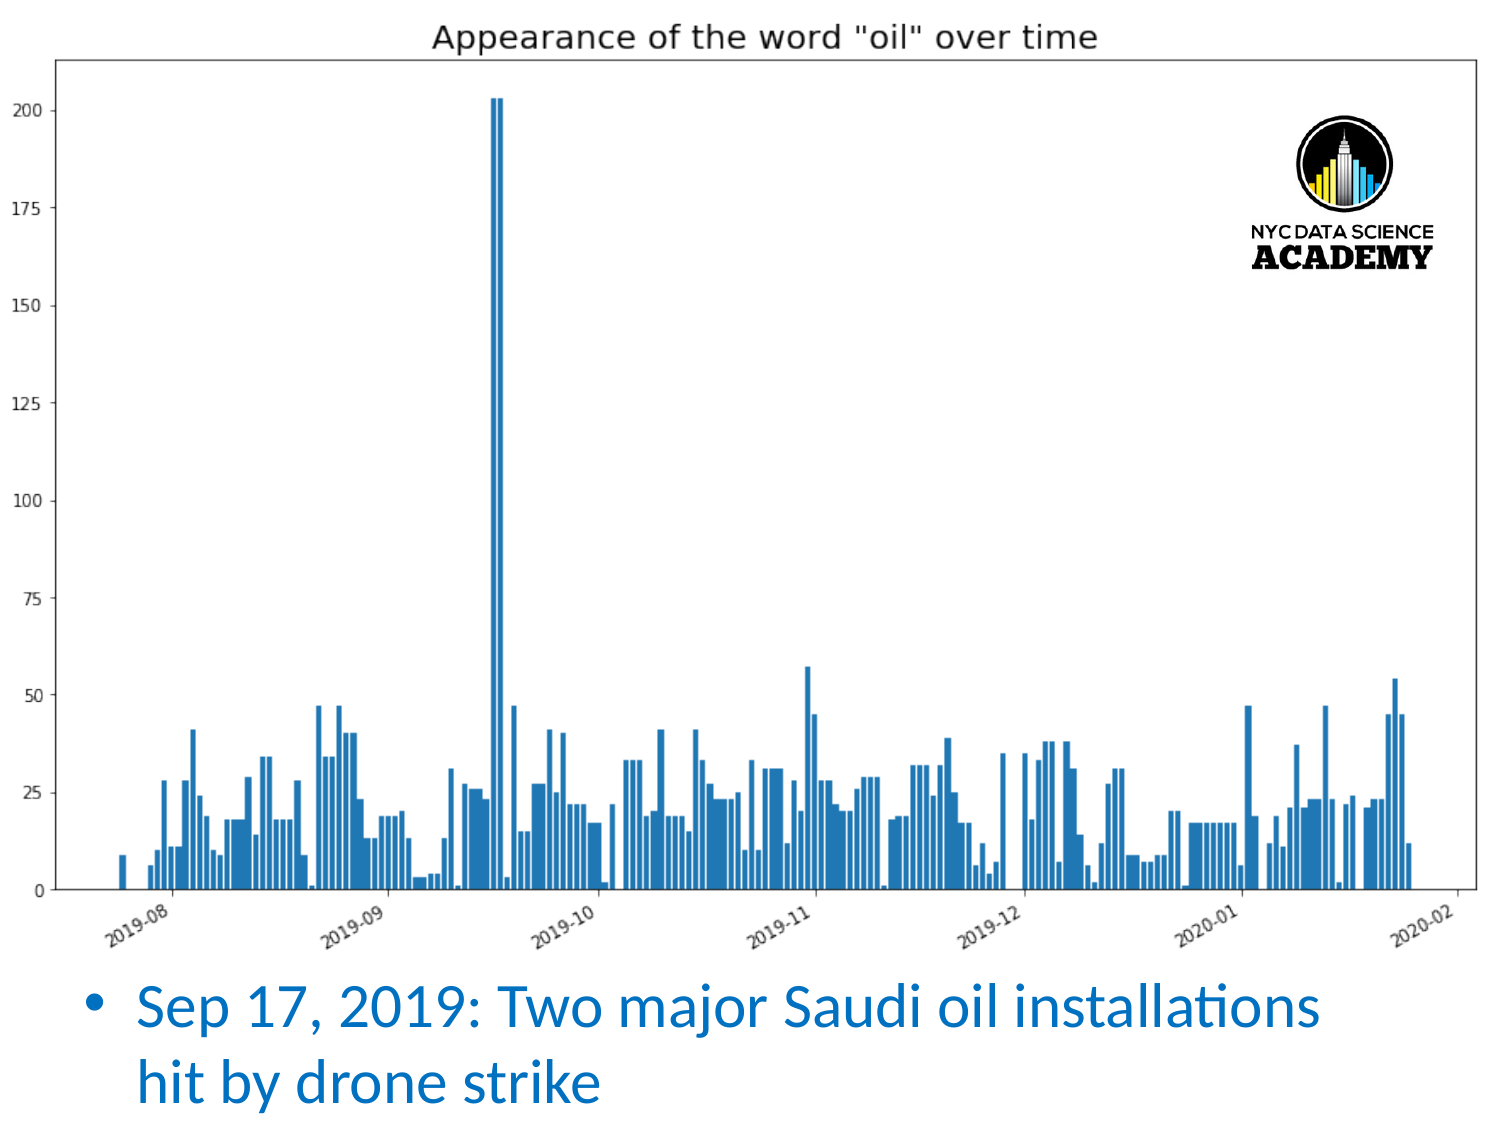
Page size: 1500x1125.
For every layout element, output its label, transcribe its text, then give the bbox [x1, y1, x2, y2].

list Sep 17, 2019: Two major Saudi oil installations hit by drone strike [68, 973, 1419, 1124]
picture [0, 12, 1488, 965]
